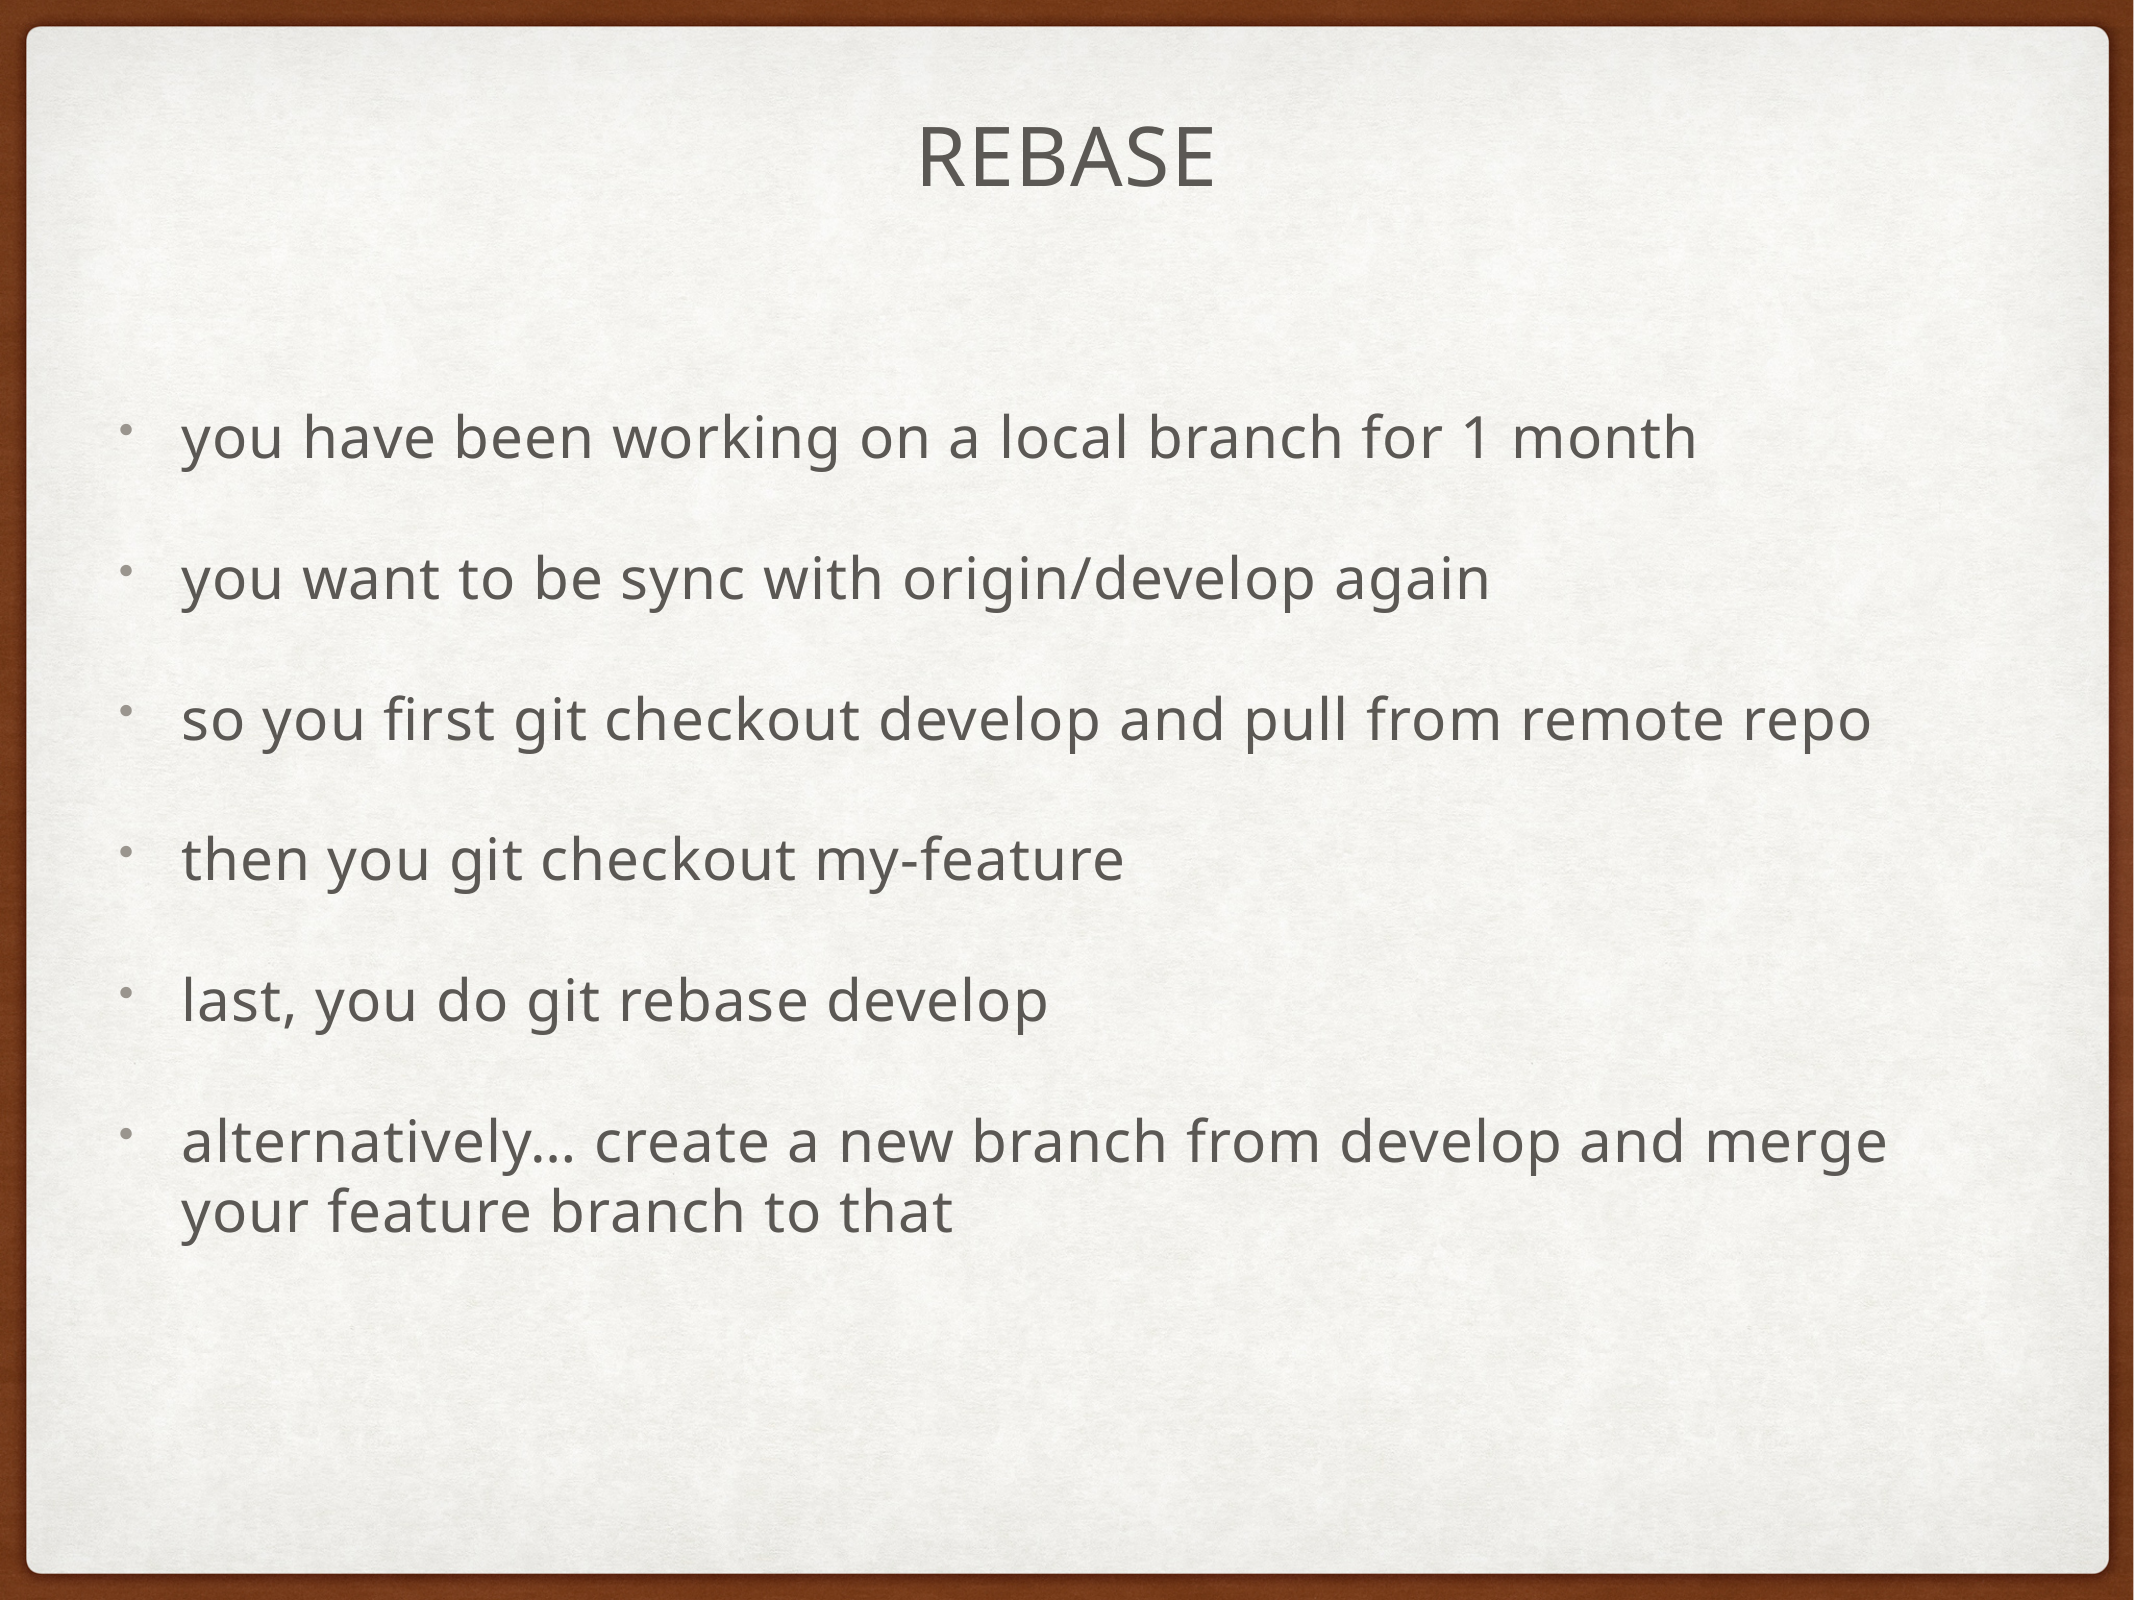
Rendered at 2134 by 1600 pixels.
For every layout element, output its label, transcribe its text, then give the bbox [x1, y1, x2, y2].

picture [0, 0, 2134, 1600]
title Rebase [109, 95, 2024, 220]
list you have been working on a local branch for 1 month you want to be sync with origin/develop again so you first git checkout develop and pull from remote repo then you git checkout my-feature last, you do git rebase develop alternatively… create a new branch from develop and merge your feature branch to that [109, 391, 2024, 1451]
